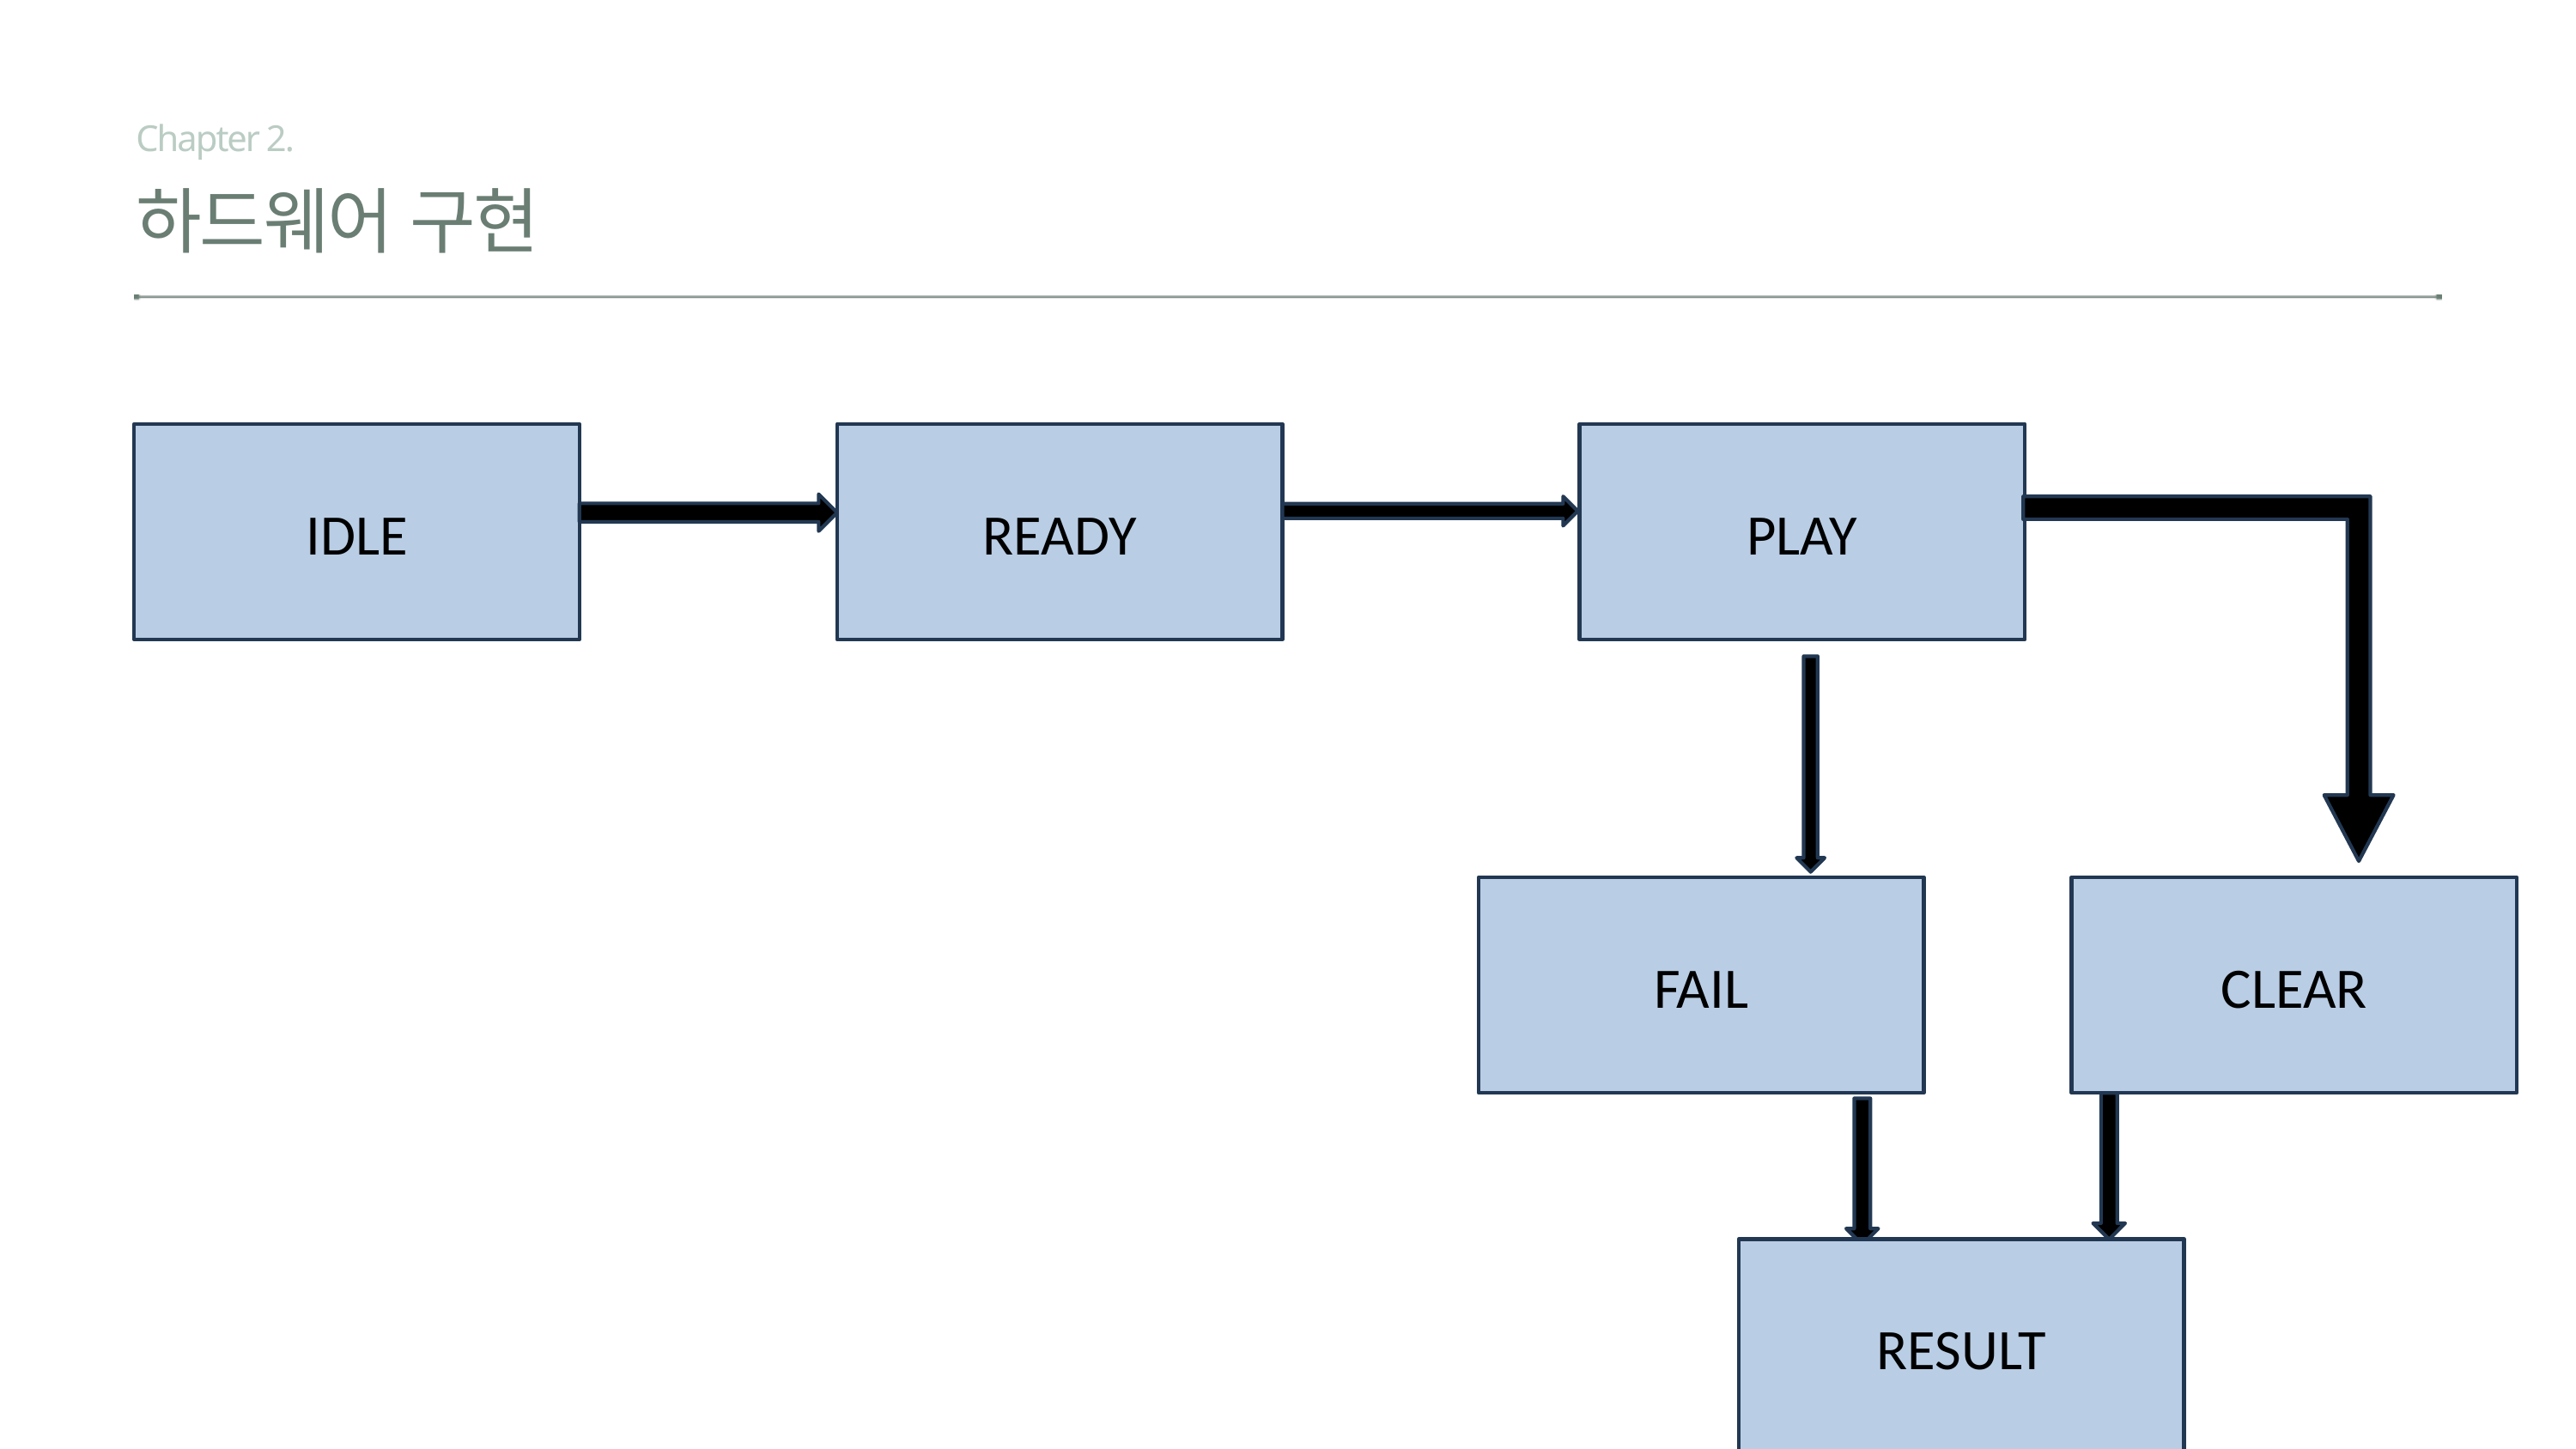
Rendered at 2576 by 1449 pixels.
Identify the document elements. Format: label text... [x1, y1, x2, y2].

text_box READY [835, 422, 1285, 641]
text_box [1795, 654, 1826, 874]
text_box PLAY [1577, 422, 2026, 641]
text_box RESULT [1737, 1237, 2186, 1449]
picture [133, 294, 2442, 301]
text_box [577, 492, 835, 533]
text_box [2021, 494, 2396, 864]
text_box Chapter 2. [136, 109, 759, 160]
text_box [1280, 494, 1577, 528]
text_box IDLE [132, 422, 581, 641]
text_box FAIL [1477, 876, 1926, 1094]
text_box CLEAR [2069, 876, 2518, 1094]
text_box [2091, 1091, 2127, 1237]
text_box [1844, 1096, 1880, 1237]
text_box 하드웨어 구현 [136, 162, 766, 264]
